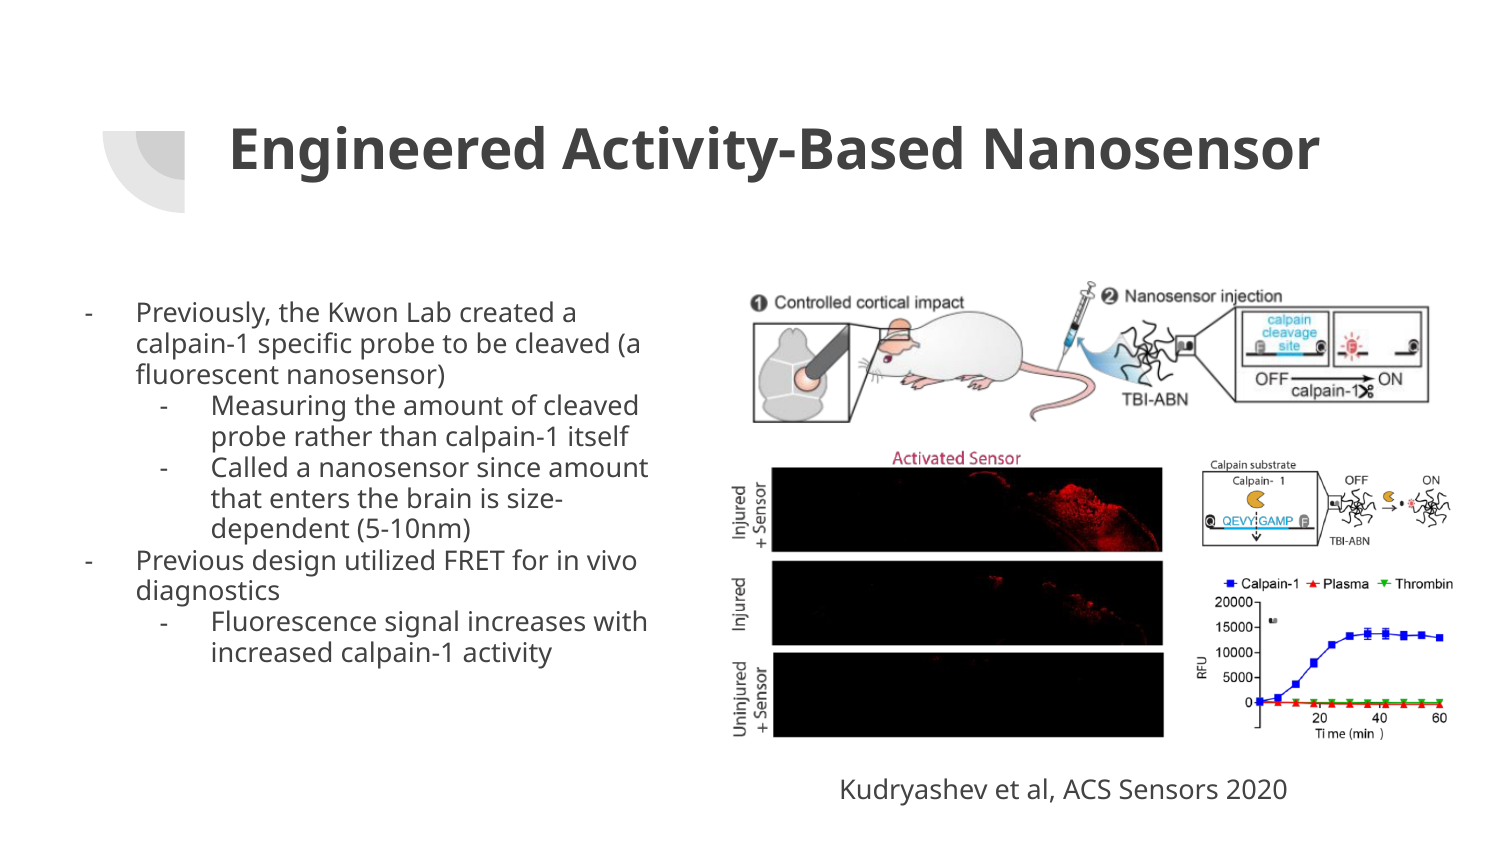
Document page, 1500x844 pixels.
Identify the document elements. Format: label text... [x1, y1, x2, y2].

list Previously, the Kwon Lab created a calpain-1 specific probe to be cleaved (a fluorescent nanosensor) Measuring the amount of cleaved probe rather than calpain-1 itself Called a nanosensor since amount that enters the brain is size-dependent (5-10nm) Previous design utilized FRET for in vivo diagnostics Fluorescence signal increases with increased calpain-1 activity [45, 282, 667, 746]
picture [724, 277, 1452, 434]
title Engineered Activity-Based Nanosensor [213, 98, 1368, 263]
text_box Kudryashev et al, ACS Sensors 2020 [763, 757, 1364, 820]
picture [724, 447, 1479, 759]
